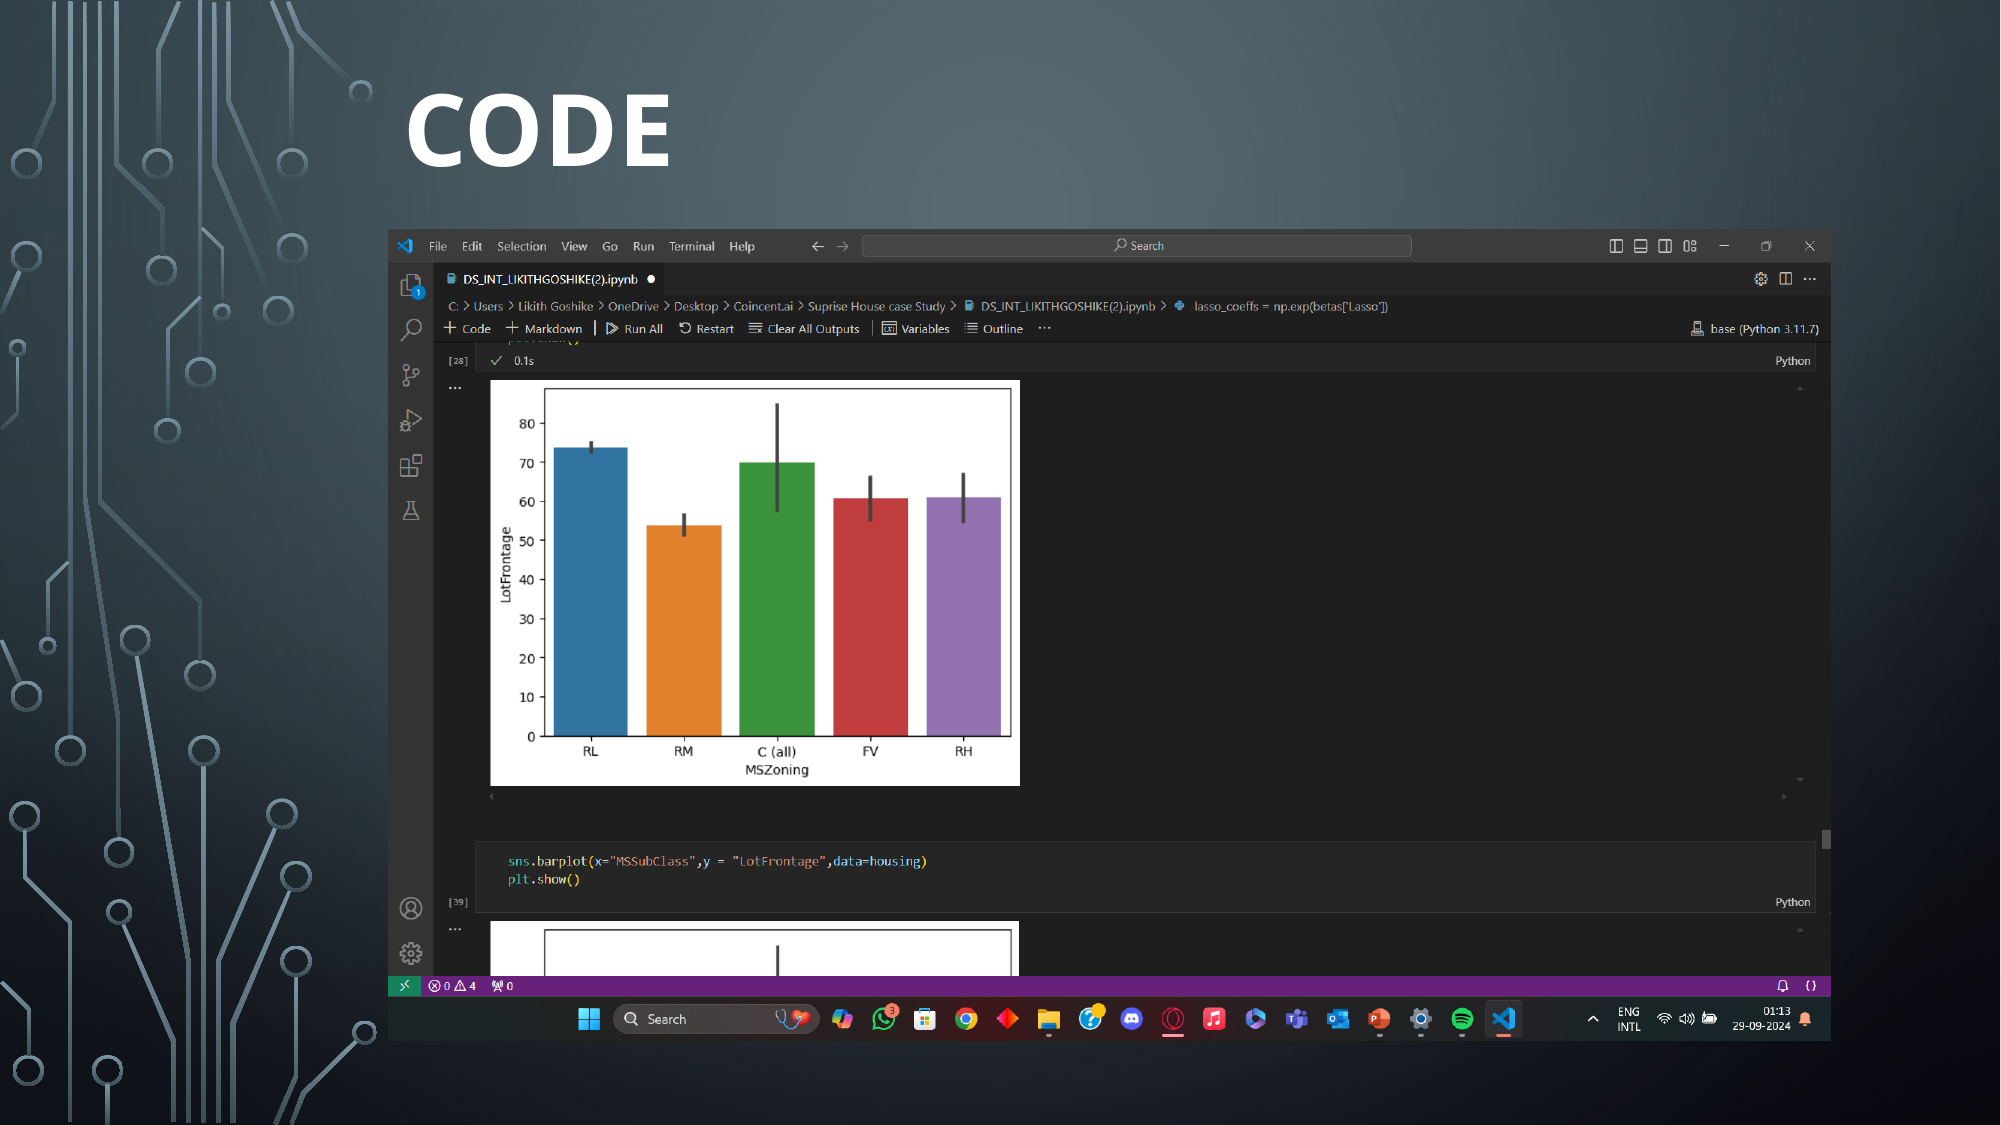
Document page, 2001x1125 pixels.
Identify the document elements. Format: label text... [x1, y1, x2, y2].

picture [387, 228, 1831, 1041]
title CODE [388, 0, 1831, 196]
